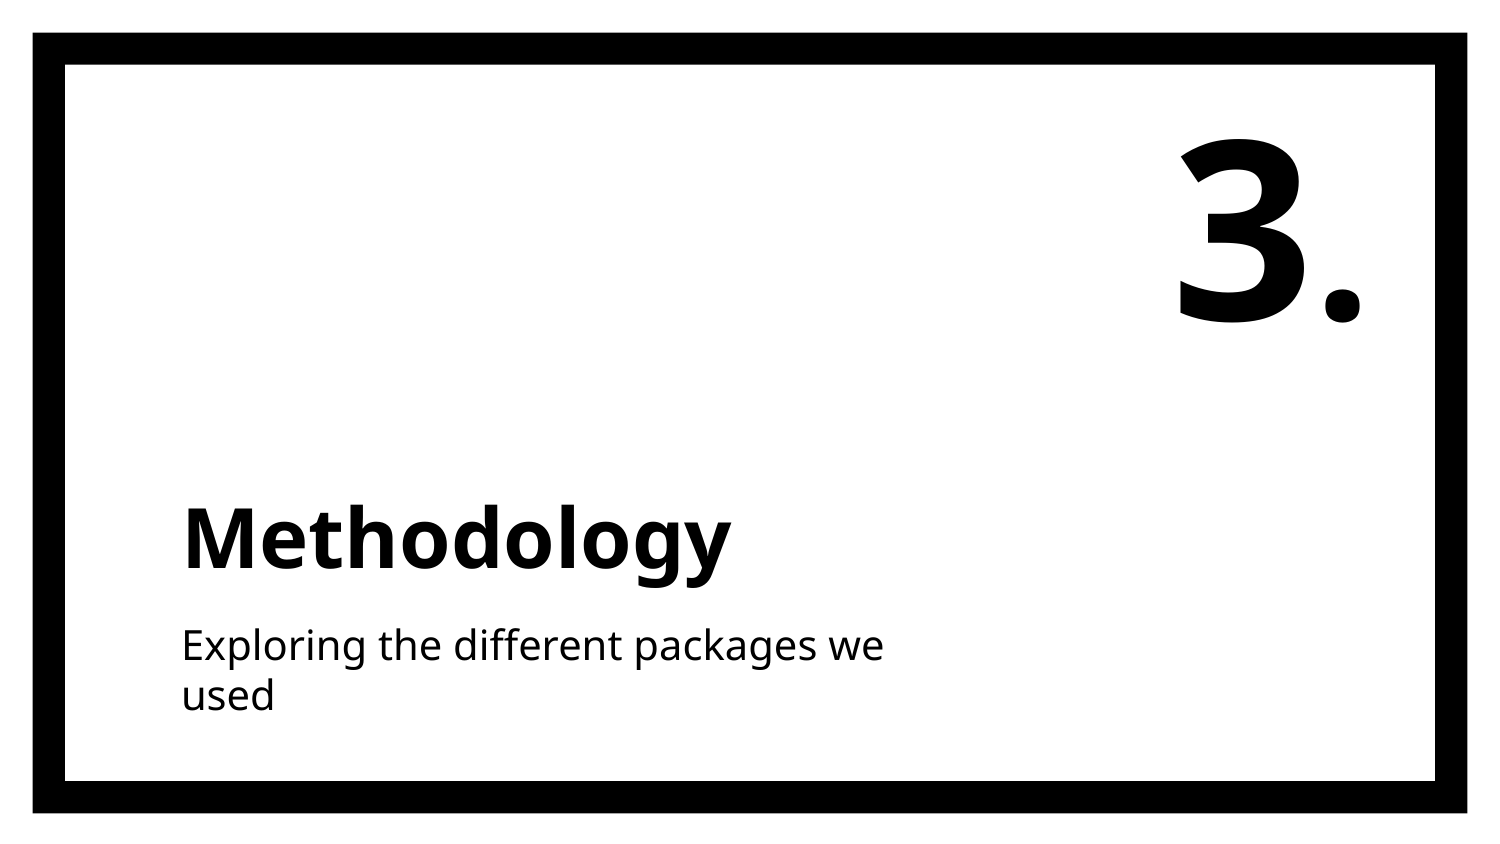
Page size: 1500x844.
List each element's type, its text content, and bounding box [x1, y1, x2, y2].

title Methodology [166, 409, 979, 600]
text_box 3. [1020, 55, 1387, 373]
subtitle Exploring the different packages we used [166, 603, 979, 733]
